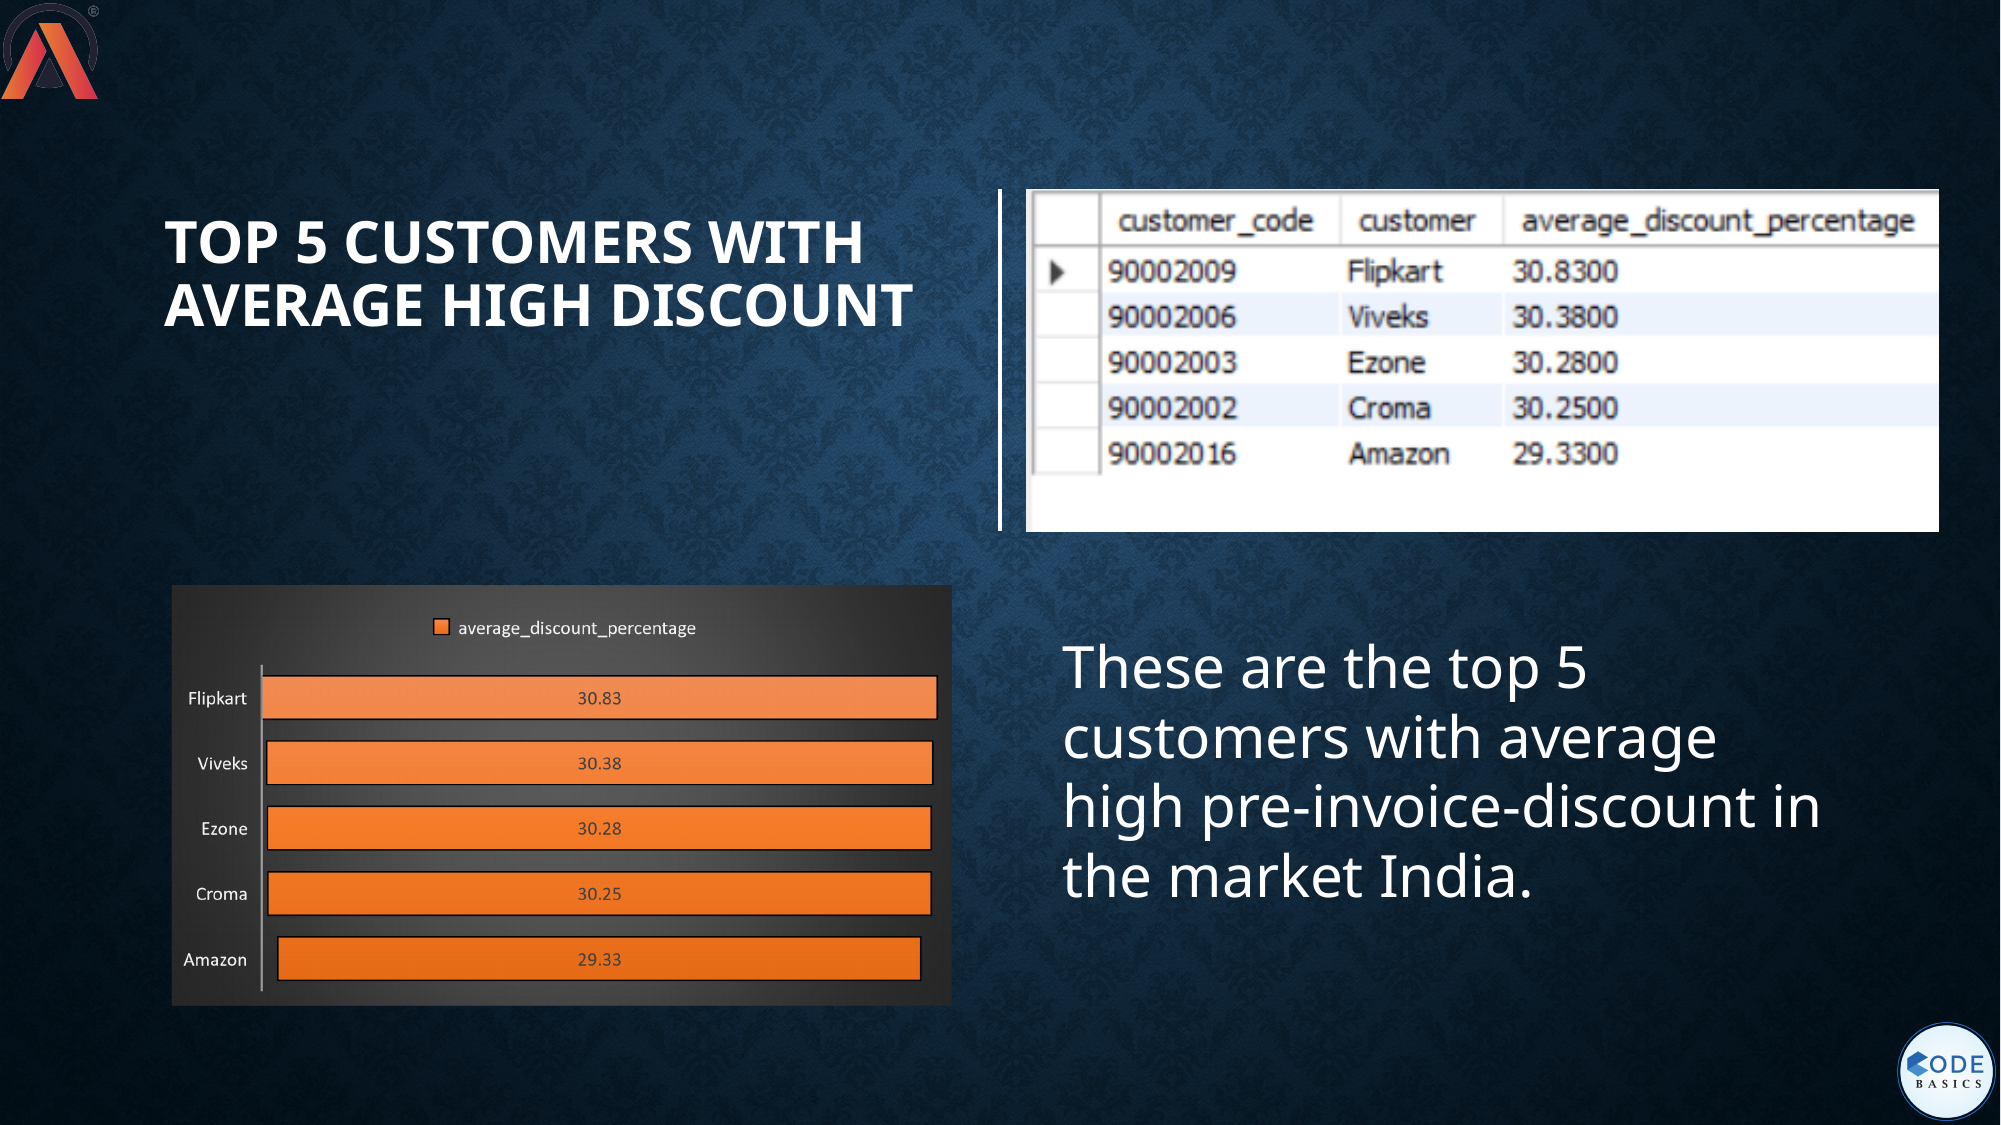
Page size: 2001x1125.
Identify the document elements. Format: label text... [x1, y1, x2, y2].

title top 5 customers with average high discount [149, 118, 974, 434]
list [171, 584, 953, 1006]
picture [1025, 188, 1939, 532]
picture [1892, 1017, 2000, 1125]
text_box These are the top 5 customers with average high pre-invoice-discount in the market India. [1048, 622, 1868, 917]
picture [0, 0, 102, 101]
text_box [0, 0, 2000, 1125]
